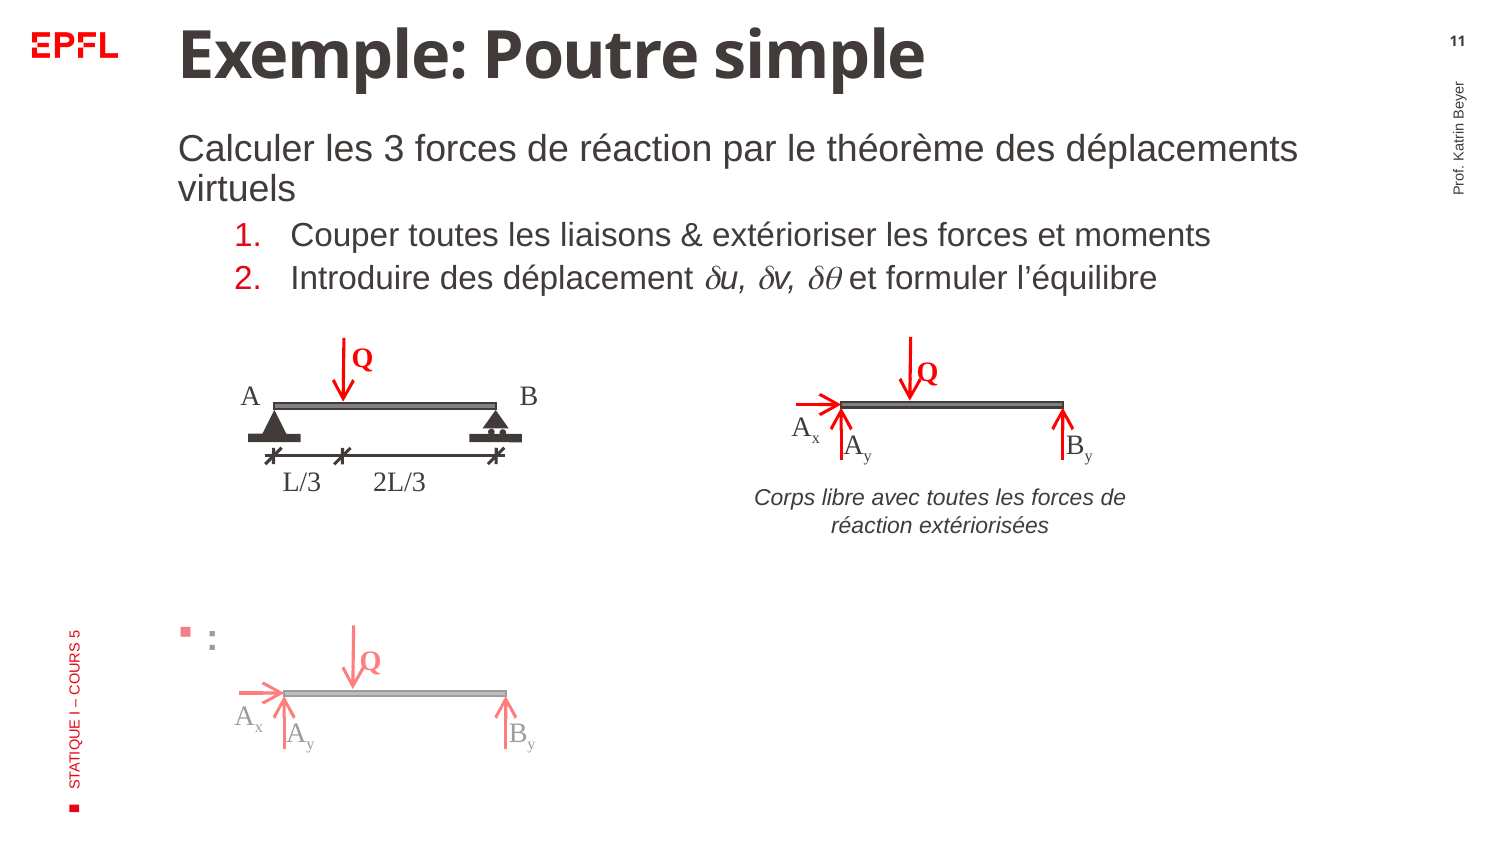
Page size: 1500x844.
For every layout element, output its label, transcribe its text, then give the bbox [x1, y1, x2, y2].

slide_number 11 [1415, 32, 1500, 59]
text_box Corps libre avec toutes les forces de réaction extériorisées [705, 475, 1175, 546]
slide_number STATIQUE I – COURS 5 [0, 256, 149, 805]
title Exemple: Poutre simple [148, 21, 1300, 198]
picture [21, 21, 129, 69]
footer Prof. Katrin Beyer [1415, 59, 1500, 641]
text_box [178, 603, 547, 770]
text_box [230, 331, 550, 499]
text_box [781, 336, 1104, 462]
